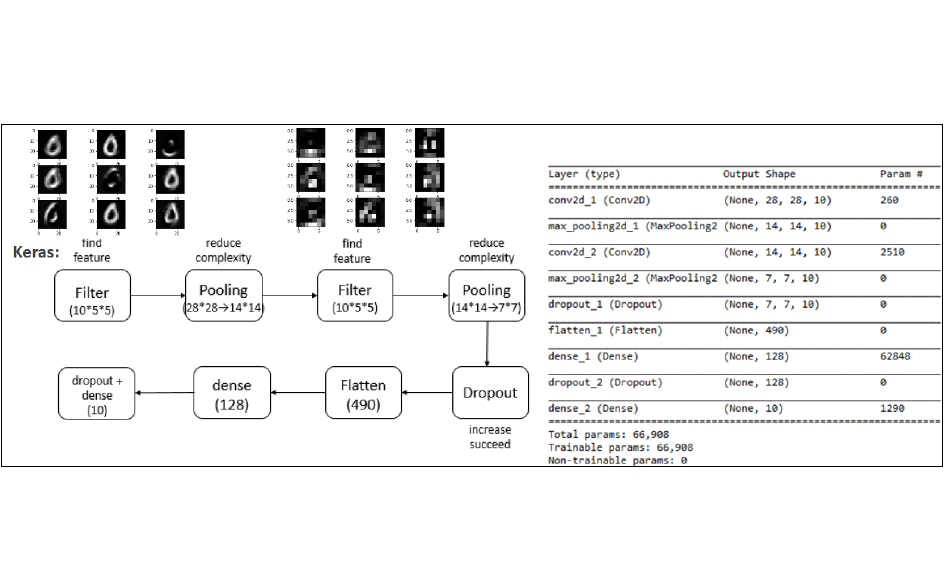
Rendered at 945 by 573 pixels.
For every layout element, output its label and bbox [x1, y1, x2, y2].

picture [1, 124, 943, 467]
